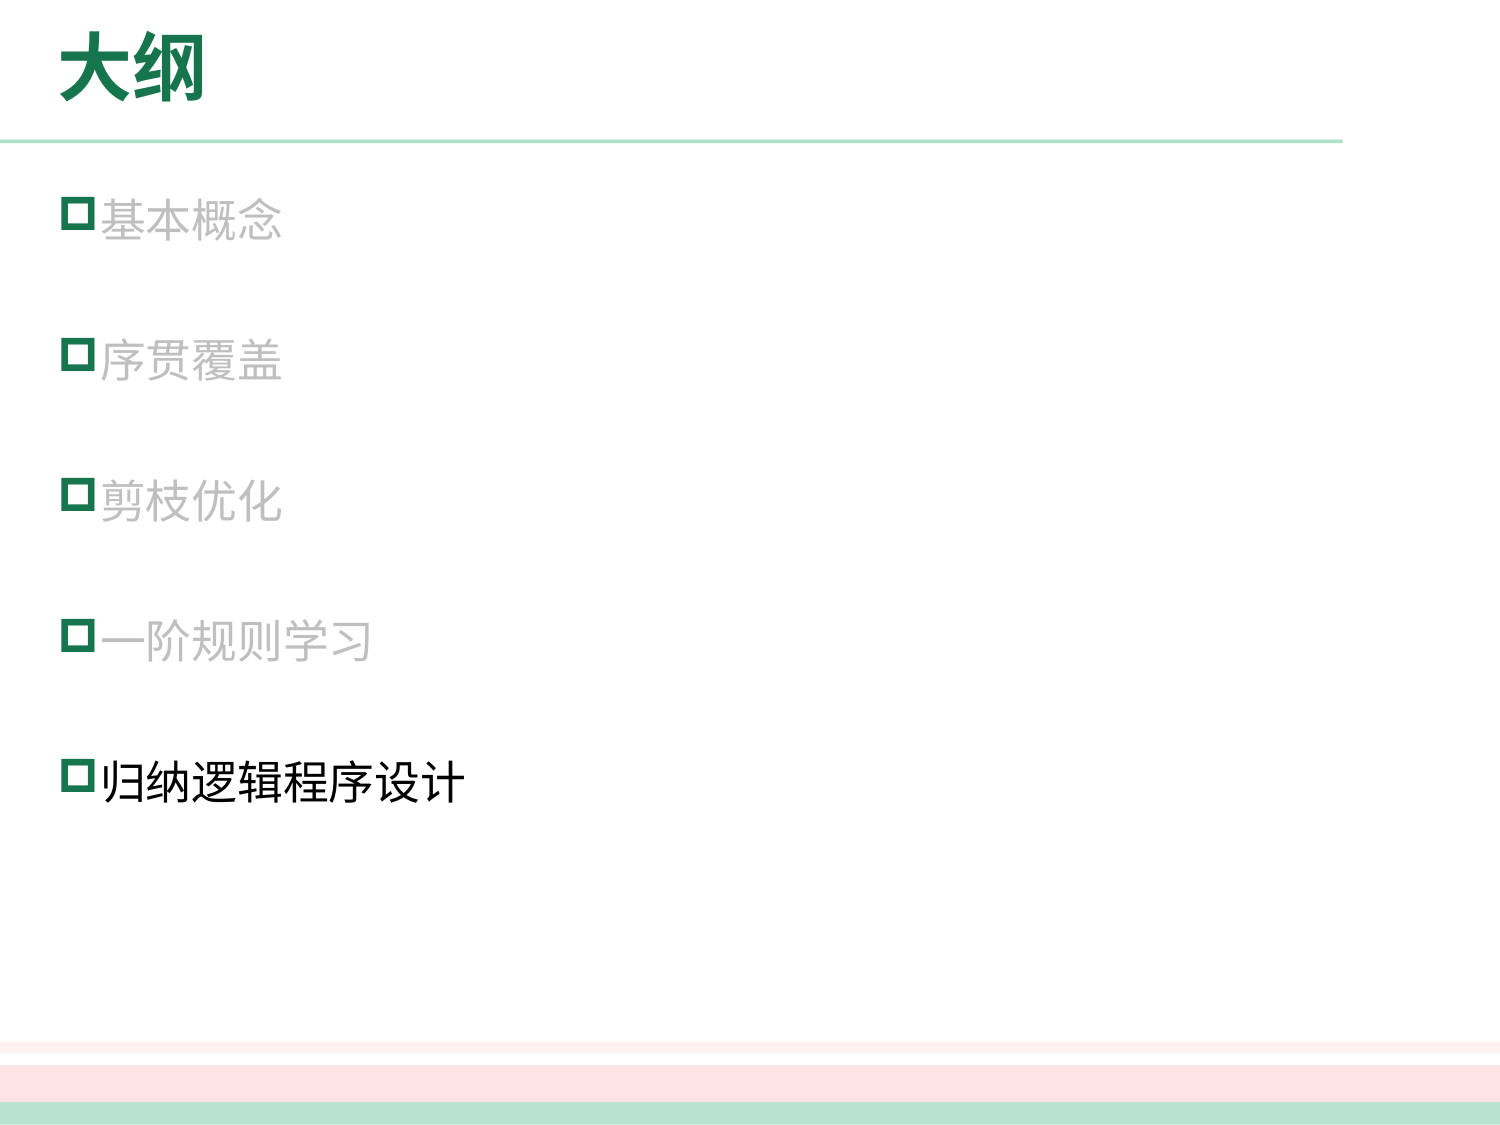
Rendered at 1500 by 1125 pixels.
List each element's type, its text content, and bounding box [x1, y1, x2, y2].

list 基本概念 序贯覆盖 剪枝优化 一阶规则学习 归纳逻辑程序设计 [42, 190, 1457, 999]
picture [0, 0, 1500, 1125]
title 大纲 [42, 7, 1337, 135]
